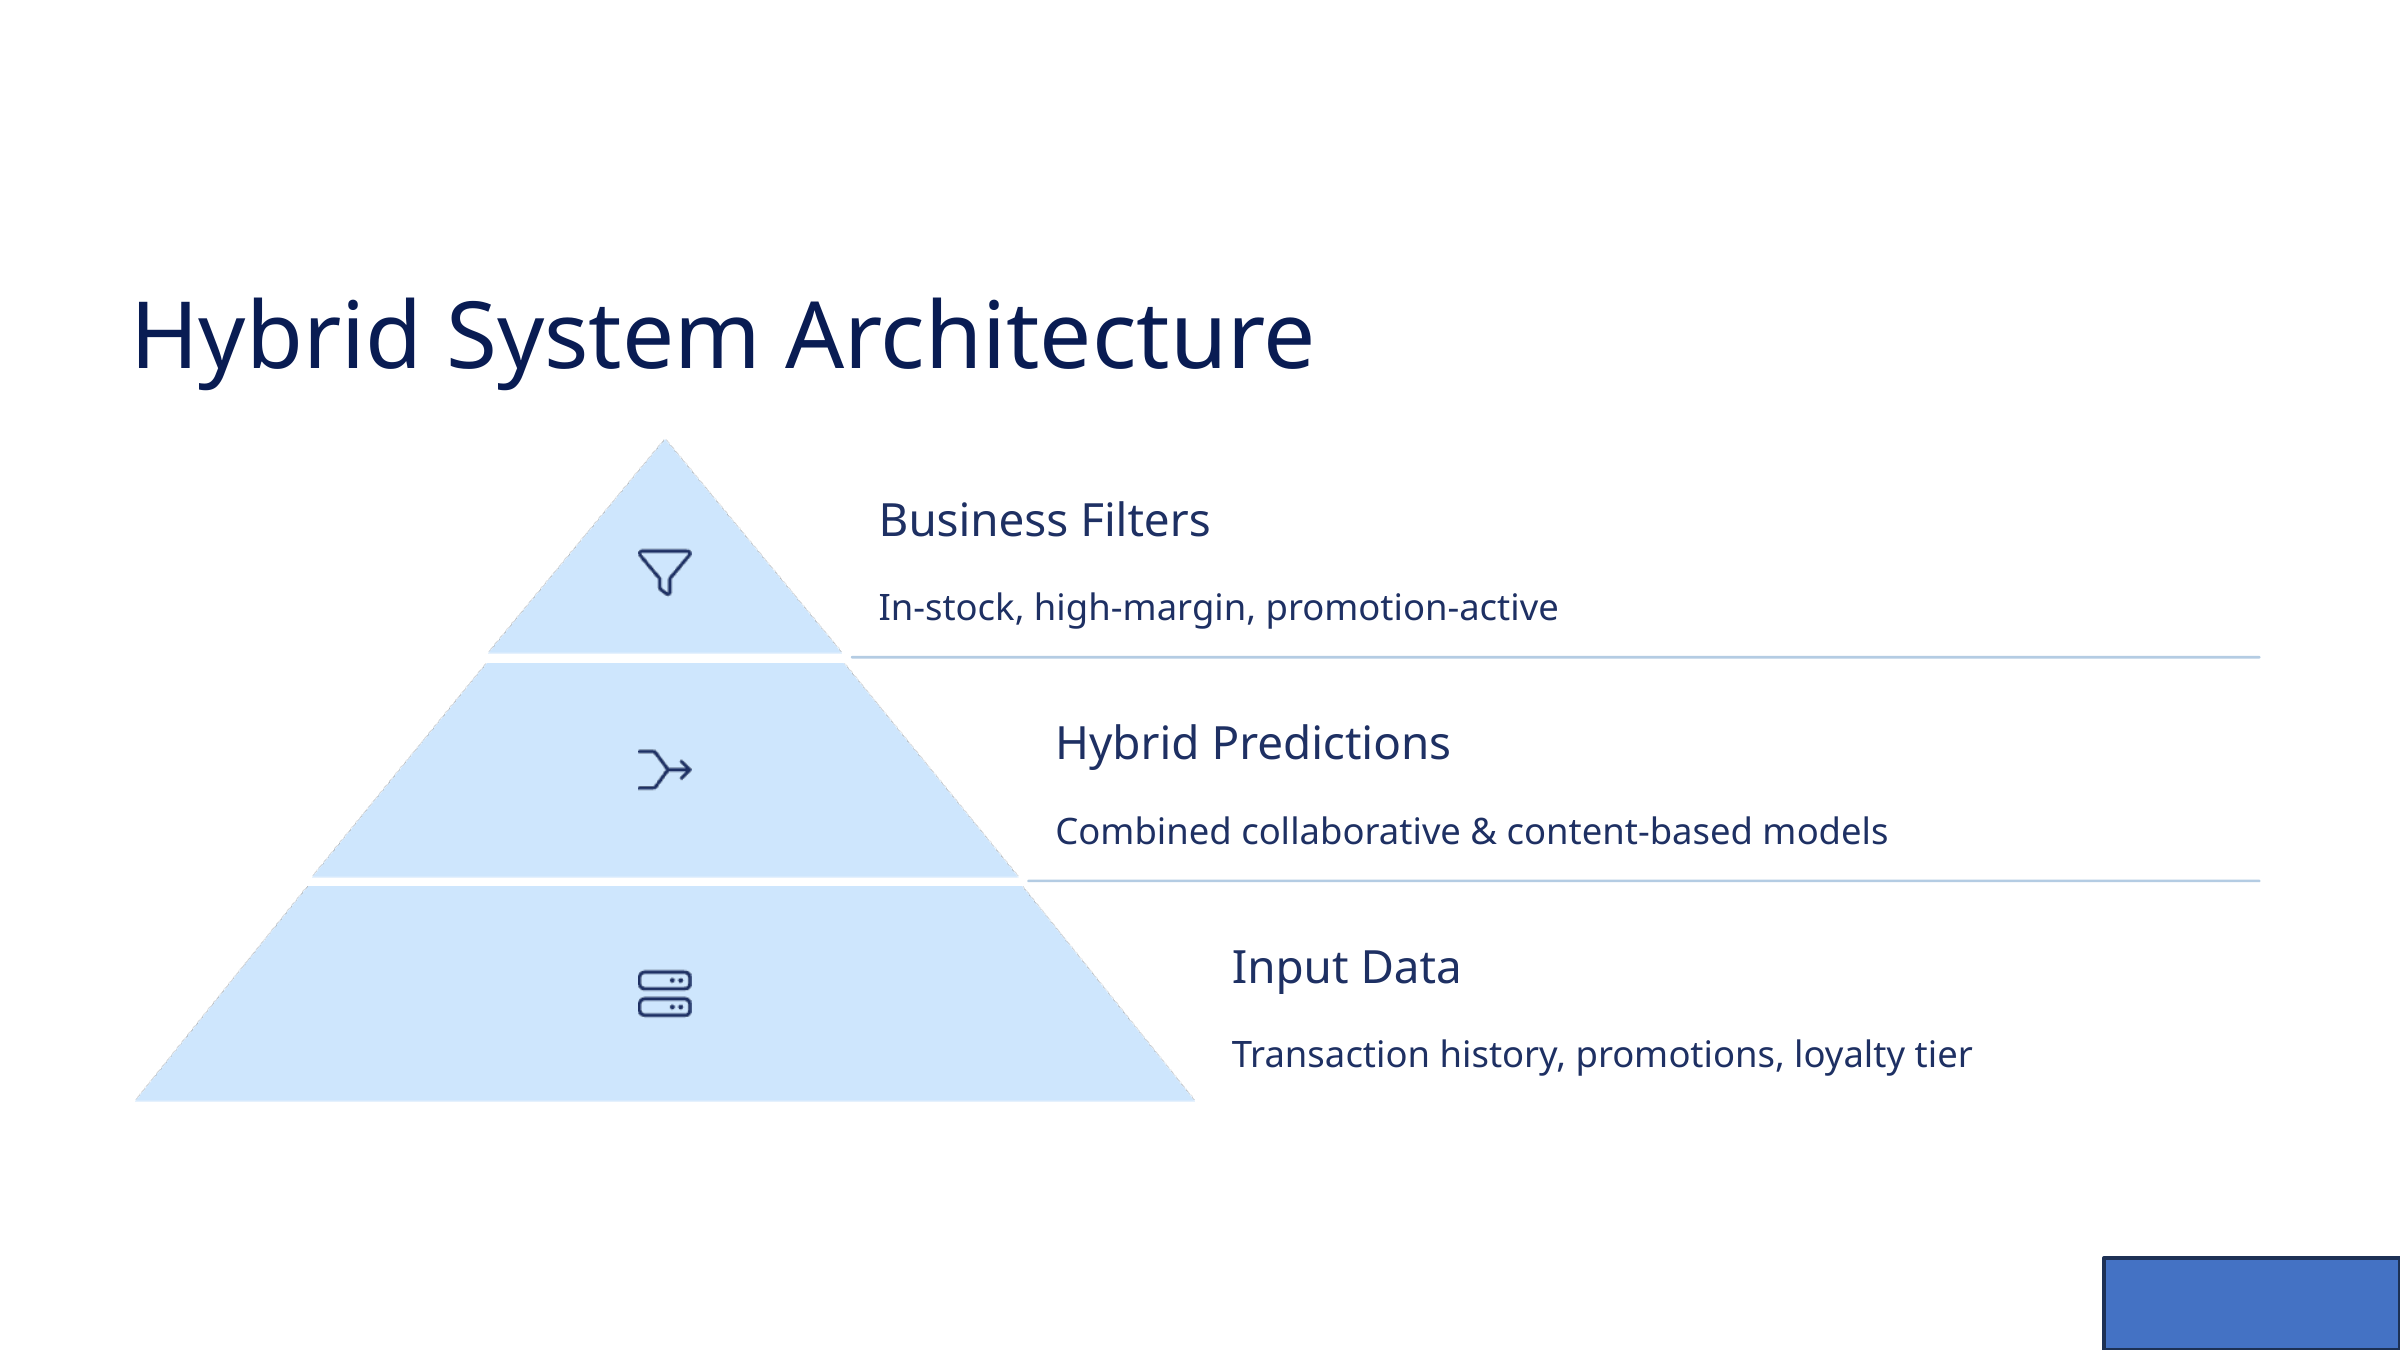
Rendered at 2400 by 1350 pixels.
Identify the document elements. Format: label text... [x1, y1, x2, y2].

text_box Transaction history, promotions, loyalty tier [1231, 1004, 1975, 1064]
picture [311, 662, 1019, 878]
text_box [2102, 1256, 2400, 1350]
picture [135, 886, 1195, 1102]
text_box Hybrid System Architecture [130, 248, 1347, 365]
text_box Input Data [1231, 923, 1697, 983]
text_box Combined collaborative & content-based models [1055, 780, 1904, 841]
text_box Hybrid Predictions [1055, 700, 1521, 759]
text_box Business Filters [878, 476, 1344, 535]
text_box In-stock, high-margin, promotion-active [878, 557, 1573, 617]
text_box [850, 655, 2261, 659]
picture [488, 439, 842, 654]
text_box [1027, 879, 2261, 883]
